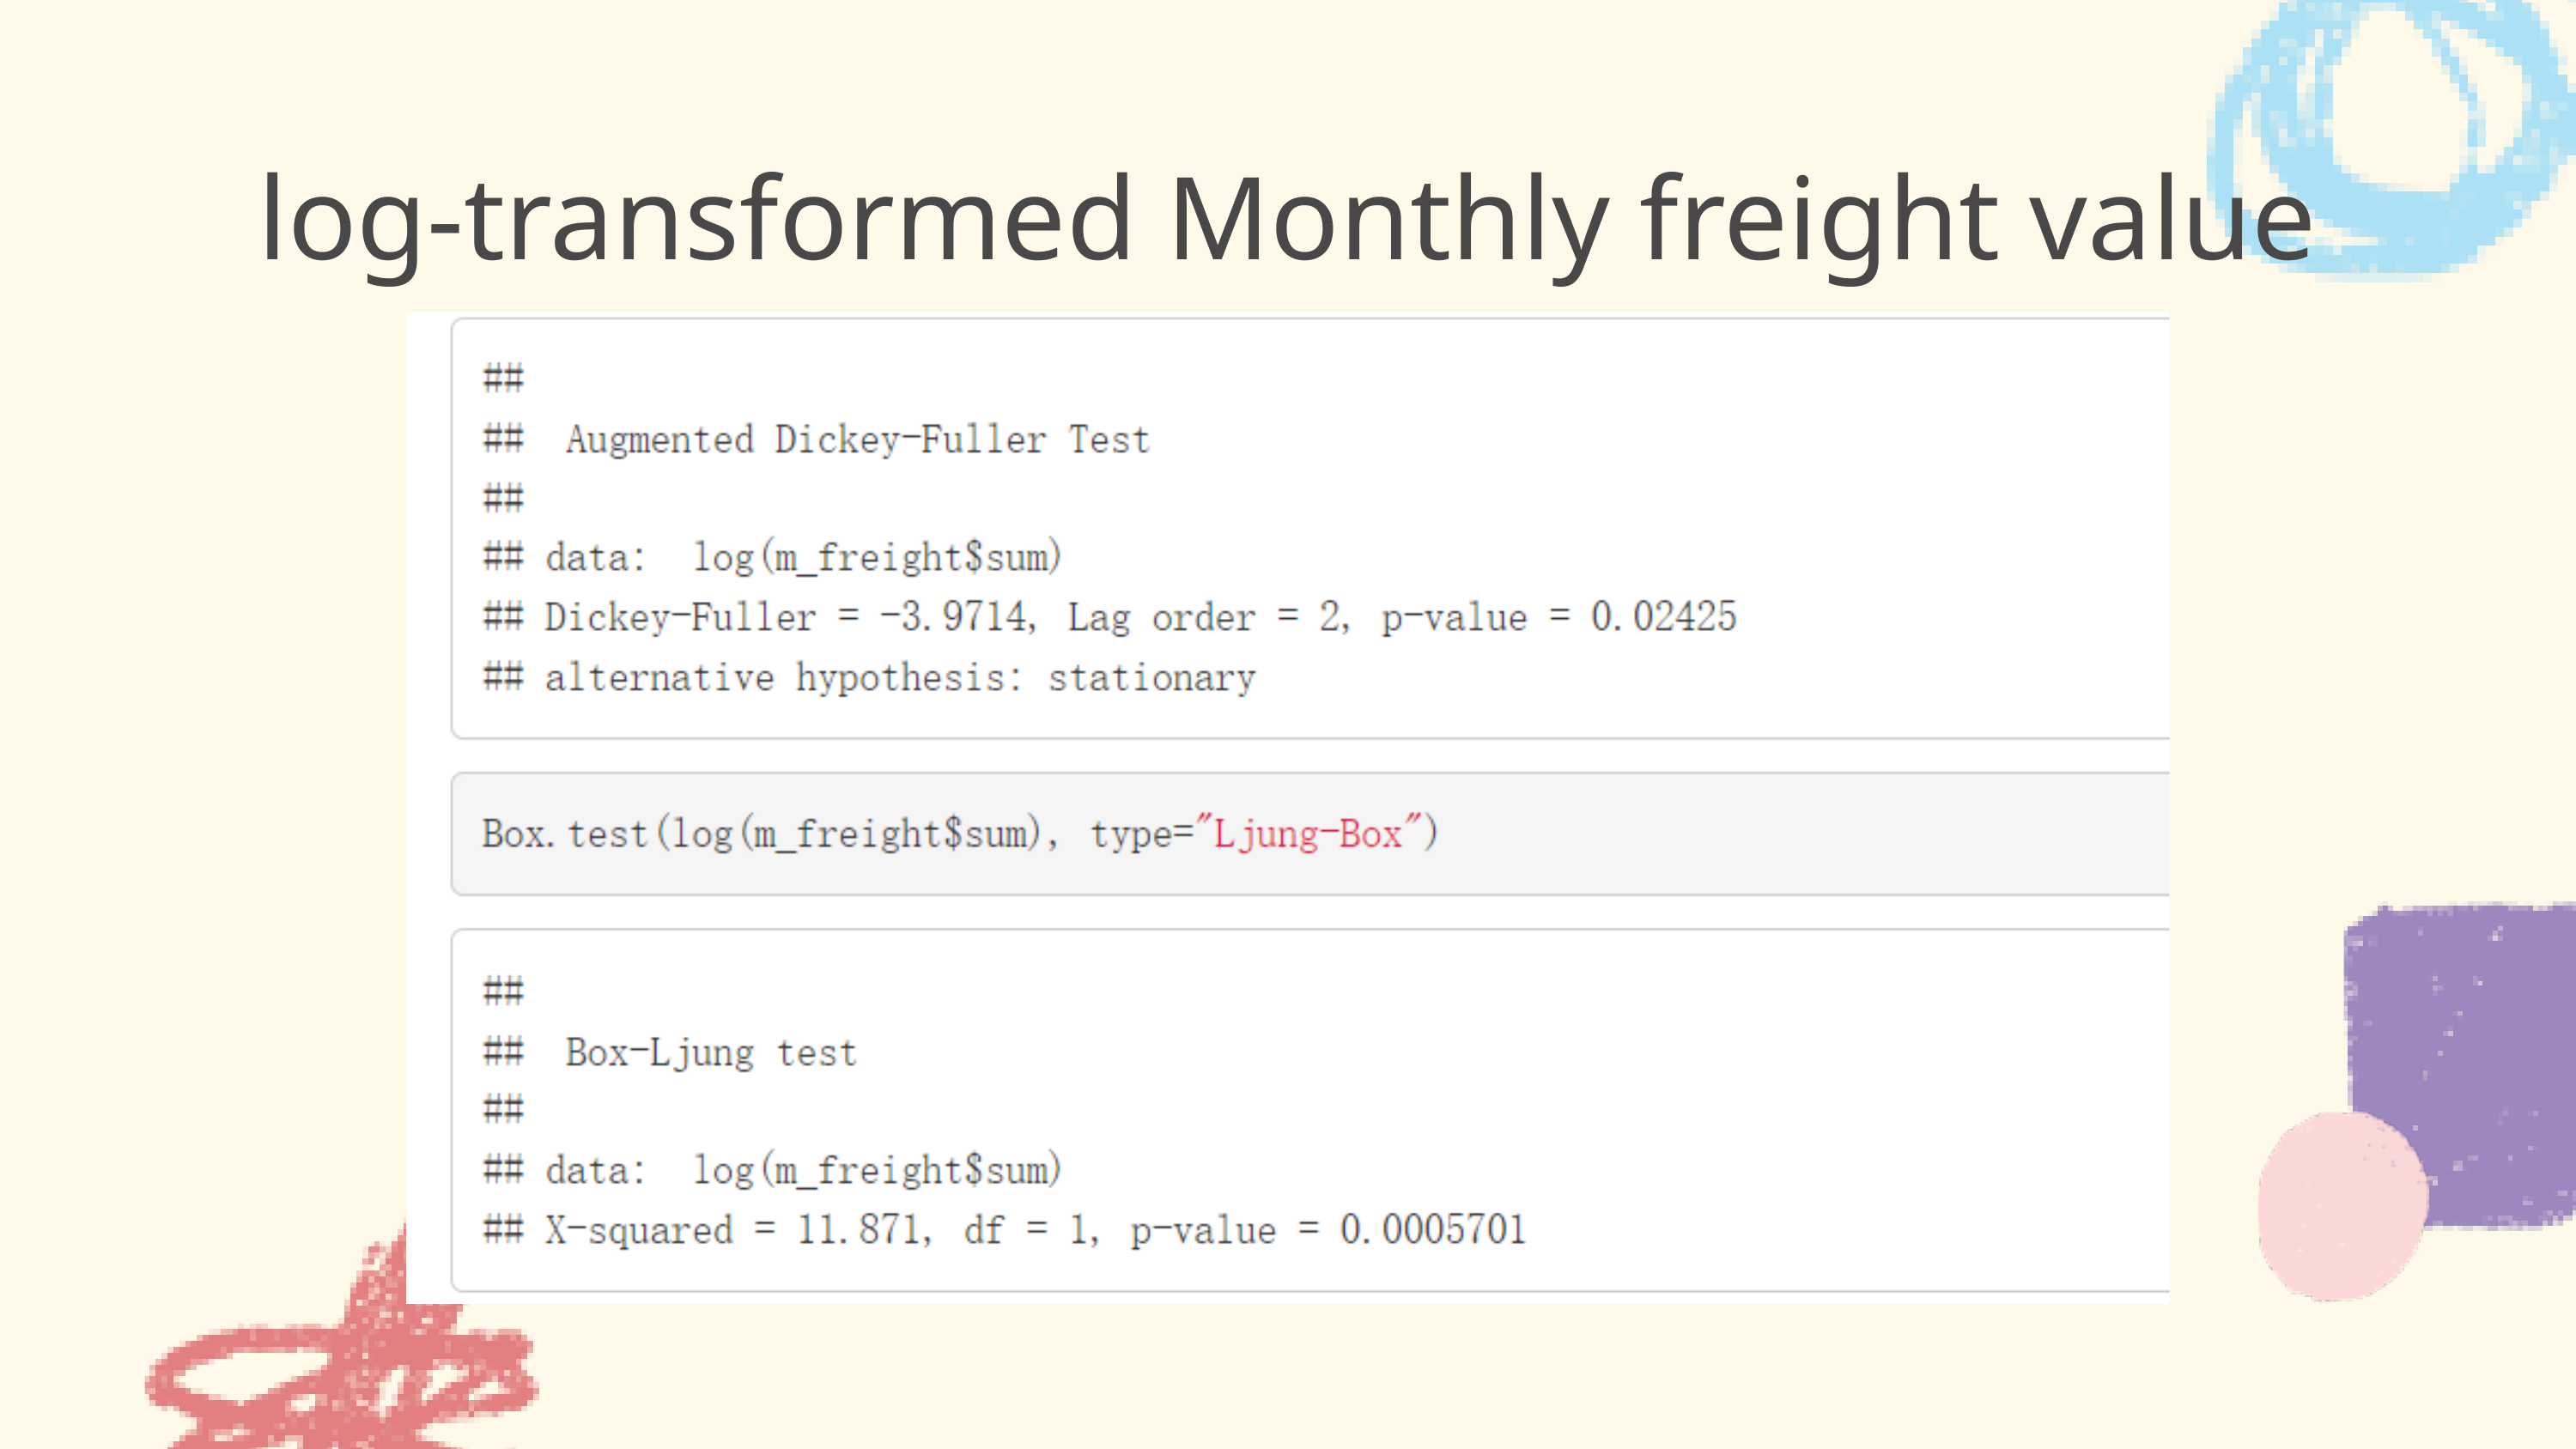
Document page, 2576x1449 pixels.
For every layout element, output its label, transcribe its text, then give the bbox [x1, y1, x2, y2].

text_box [2258, 1112, 2430, 1304]
text_box [2206, 0, 2576, 282]
text_box [406, 312, 2170, 1304]
text_box [2343, 901, 2576, 1231]
text_box [144, 1206, 563, 1449]
text_box log-transformed Monthly freight value [144, 144, 2432, 282]
